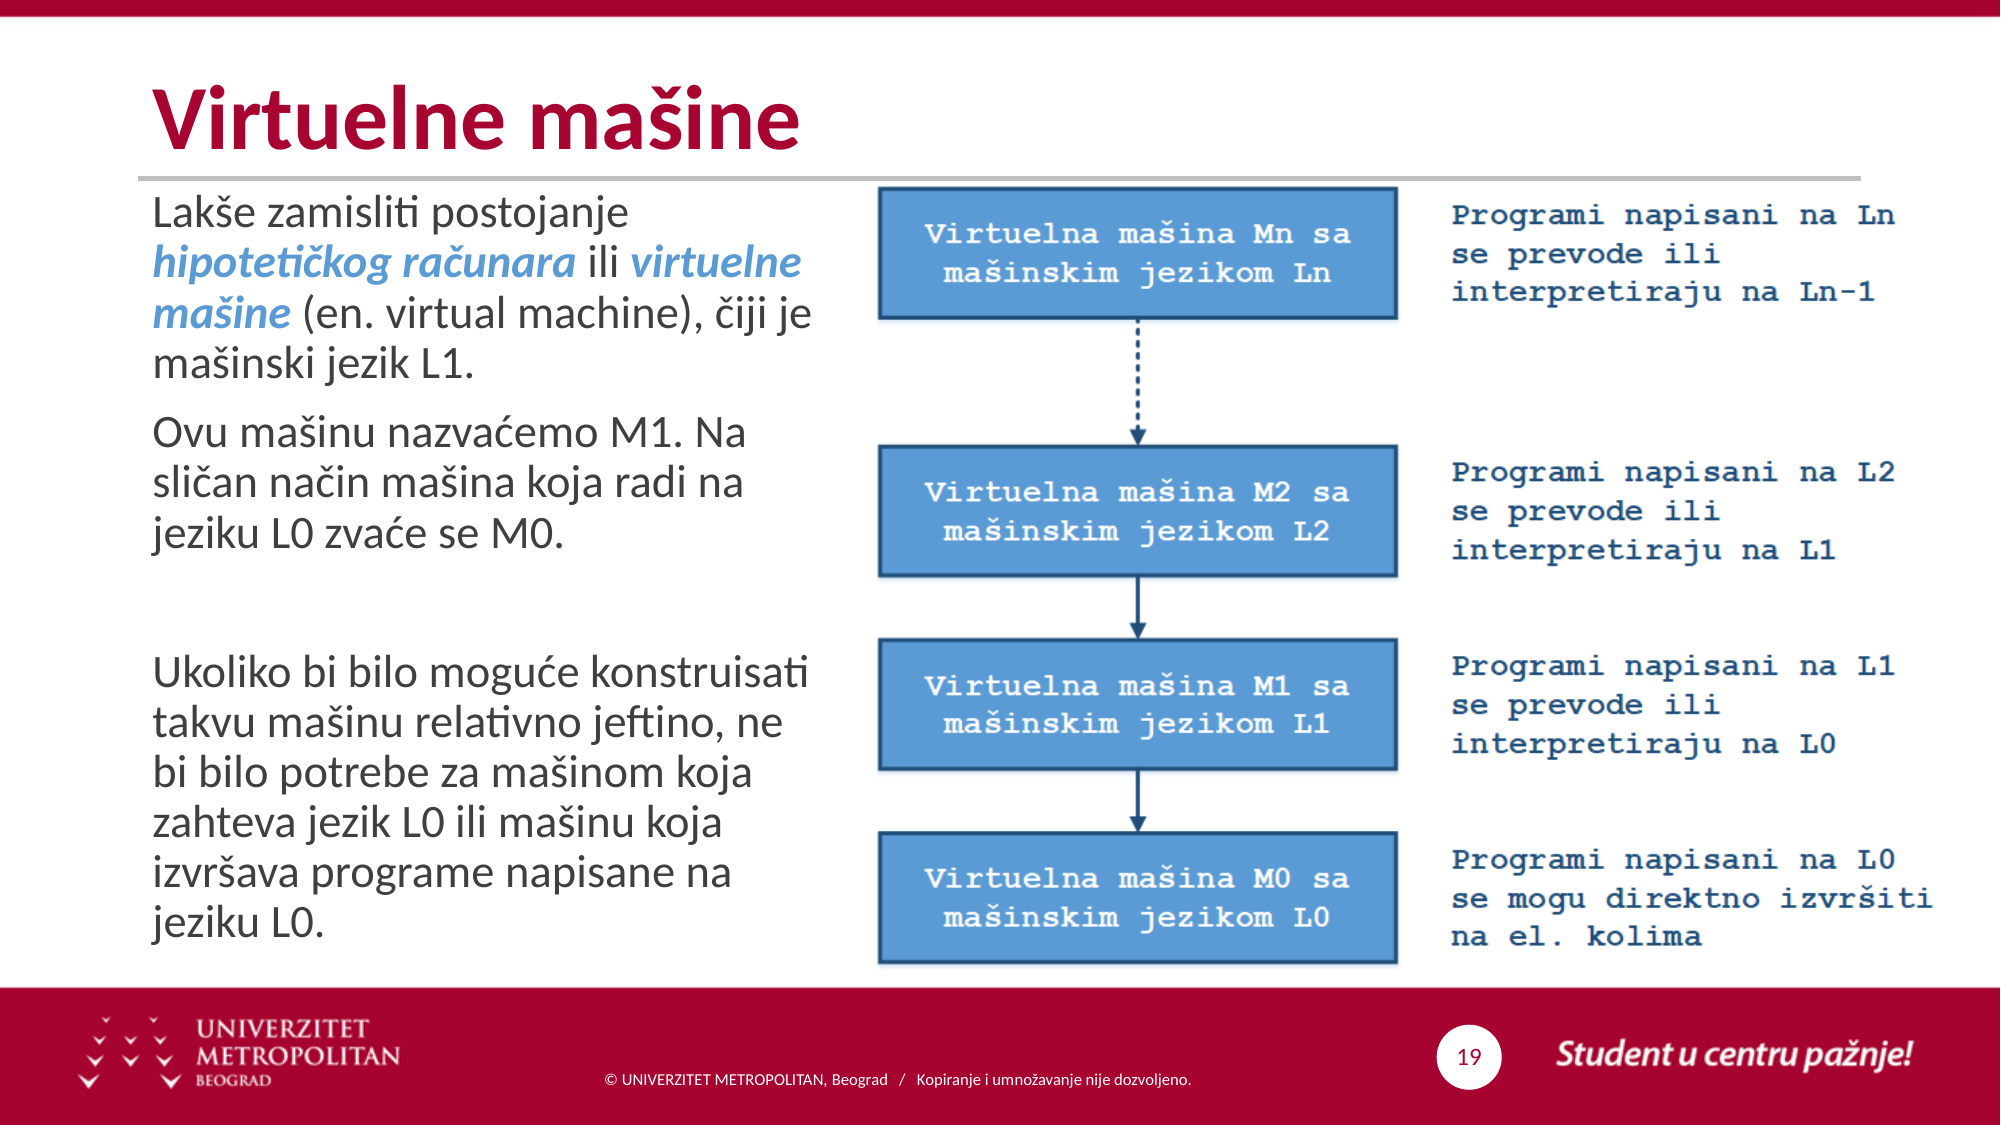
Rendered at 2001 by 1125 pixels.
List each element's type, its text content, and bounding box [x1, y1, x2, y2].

list Lakše zamisliti postojanje hipotetičkog računara ili virtuelne mašine (en. virtual machine), čiji je mašinski jezik L1. Ovu mašinu nazvaćemo M1. Na sličan način mašina koja radi na jeziku L0 zvaće se M0. Ukoliko bi bilo moguće konstruisati takvu mašinu relativno jeftino, ne bi bilo potrebe za mašinom koja zahteva jezik L0 ili mašinu koja izvršava programe napisane na jeziku L0. [137, 202, 842, 969]
title Virtuelne mašine [137, 63, 1863, 202]
picture [0, 0, 2000, 1125]
